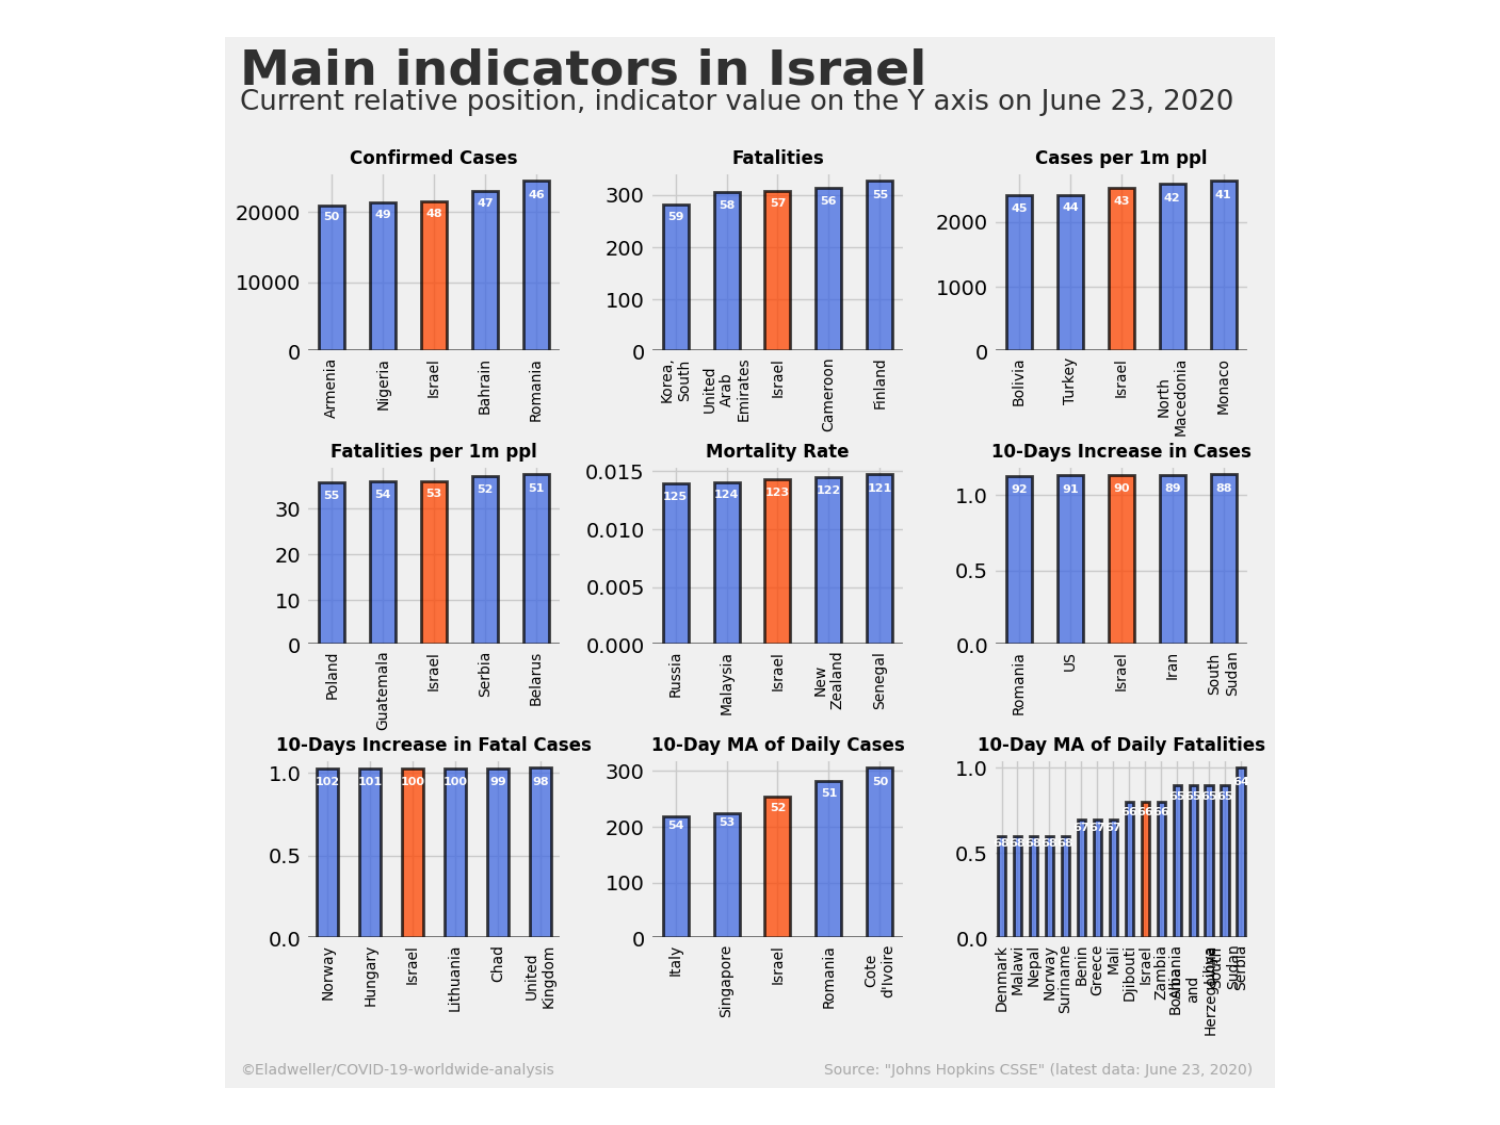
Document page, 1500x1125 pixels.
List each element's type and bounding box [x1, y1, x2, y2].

picture [224, 37, 1276, 1088]
